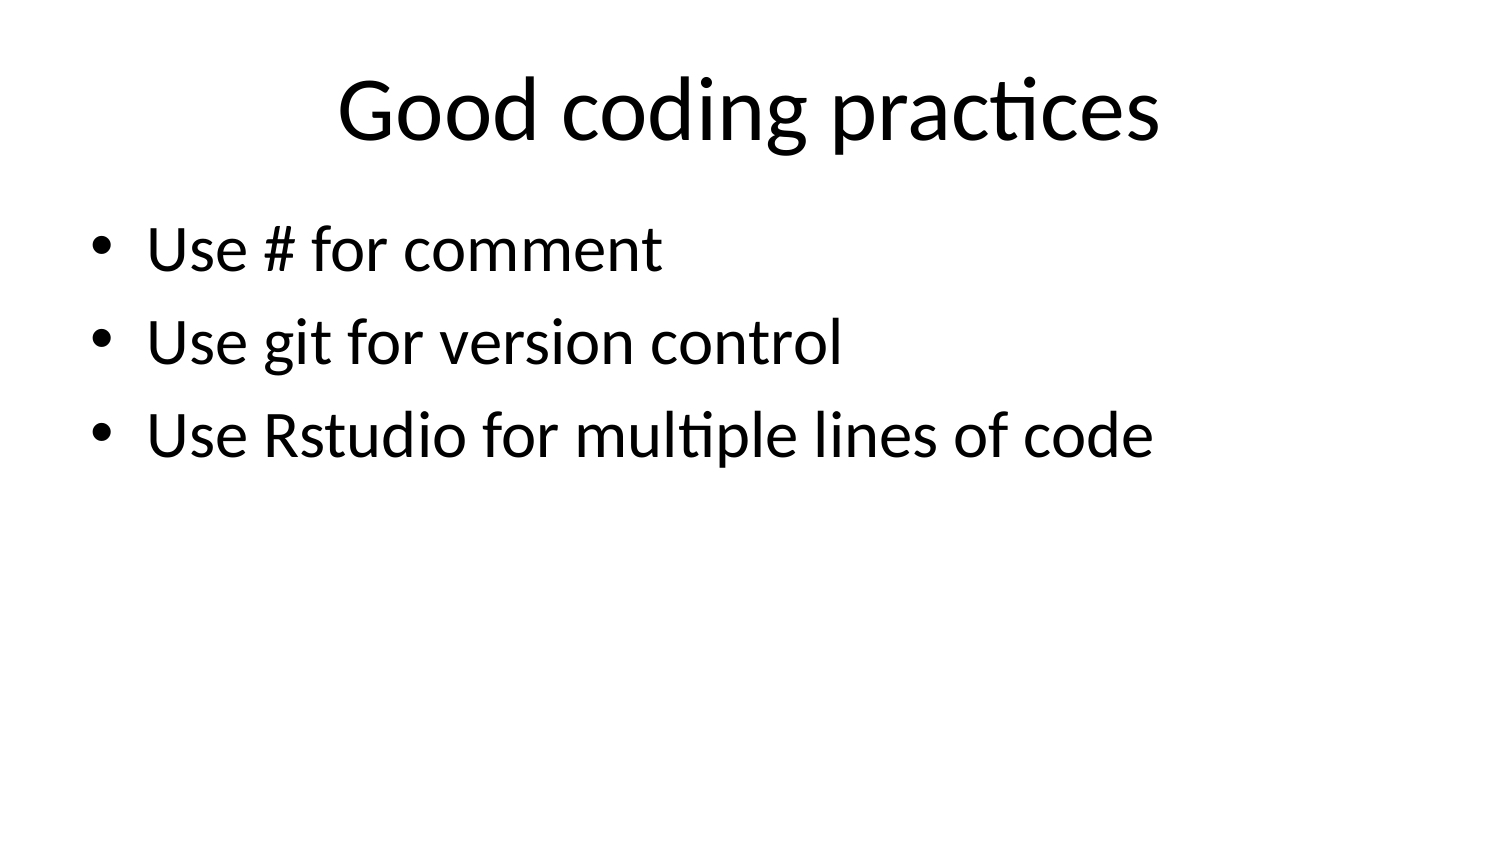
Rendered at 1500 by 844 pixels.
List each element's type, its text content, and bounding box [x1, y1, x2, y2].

list Use # for comment Use git for version control Use Rstudio for multiple lines of code [75, 196, 1425, 754]
title Good coding practices [75, 33, 1425, 175]
